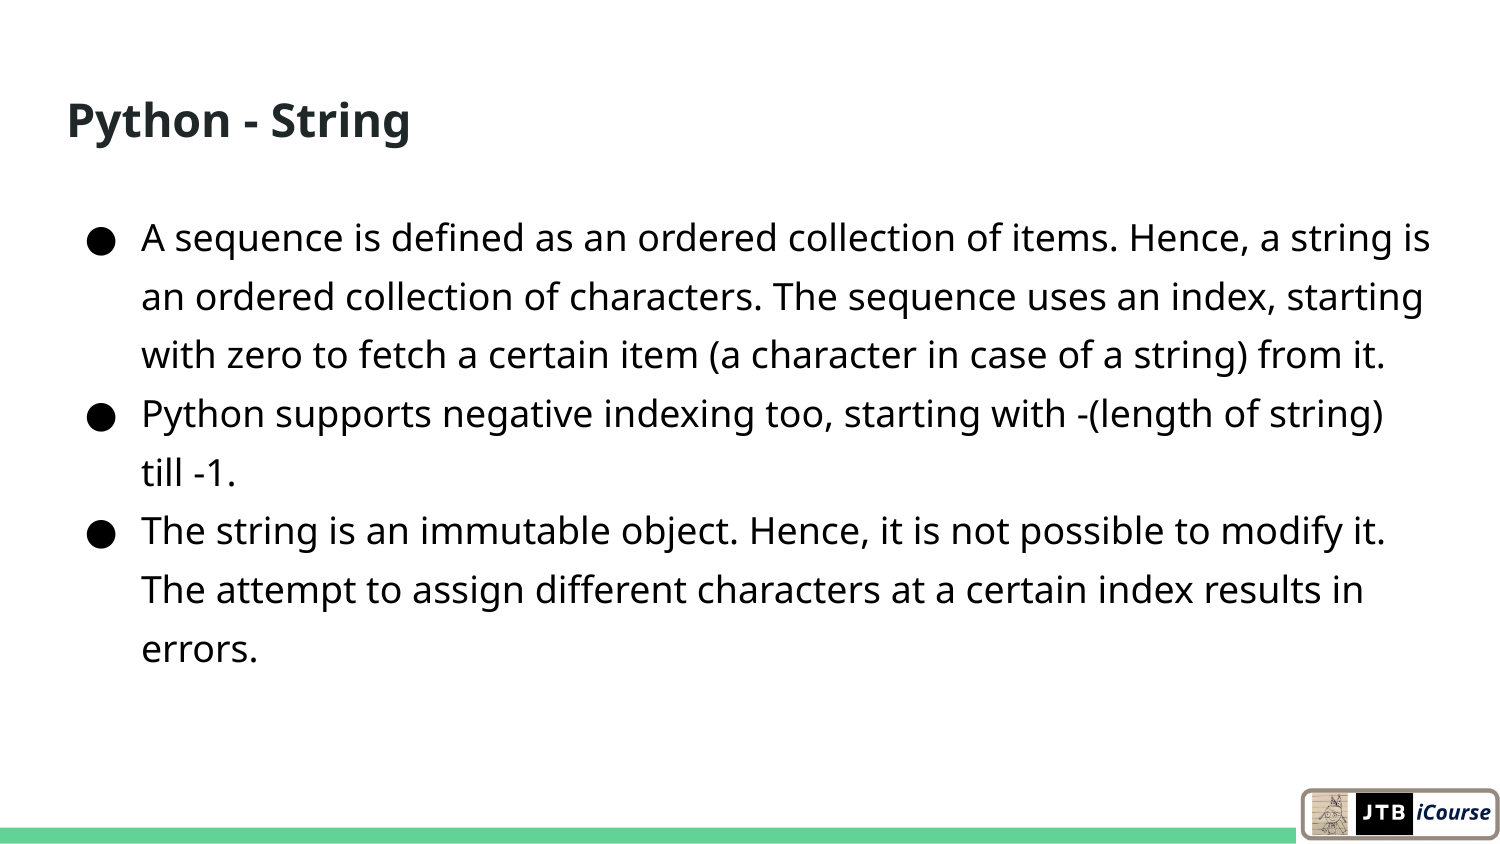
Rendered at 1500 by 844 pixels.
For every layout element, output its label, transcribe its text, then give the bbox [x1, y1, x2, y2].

list A sequence is defined as an ordered collection of items. Hence, a string is an ordered collection of characters. The sequence uses an index, starting with zero to fetch a certain item (a character in case of a string) from it. Python supports negative indexing too, starting with -(length of string) till -1. The string is an immutable object. Hence, it is not possible to modify it. The attempt to assign different characters at a certain index results in errors. [51, 189, 1449, 750]
title Python - String [51, 72, 1449, 167]
picture [1296, 782, 1500, 844]
